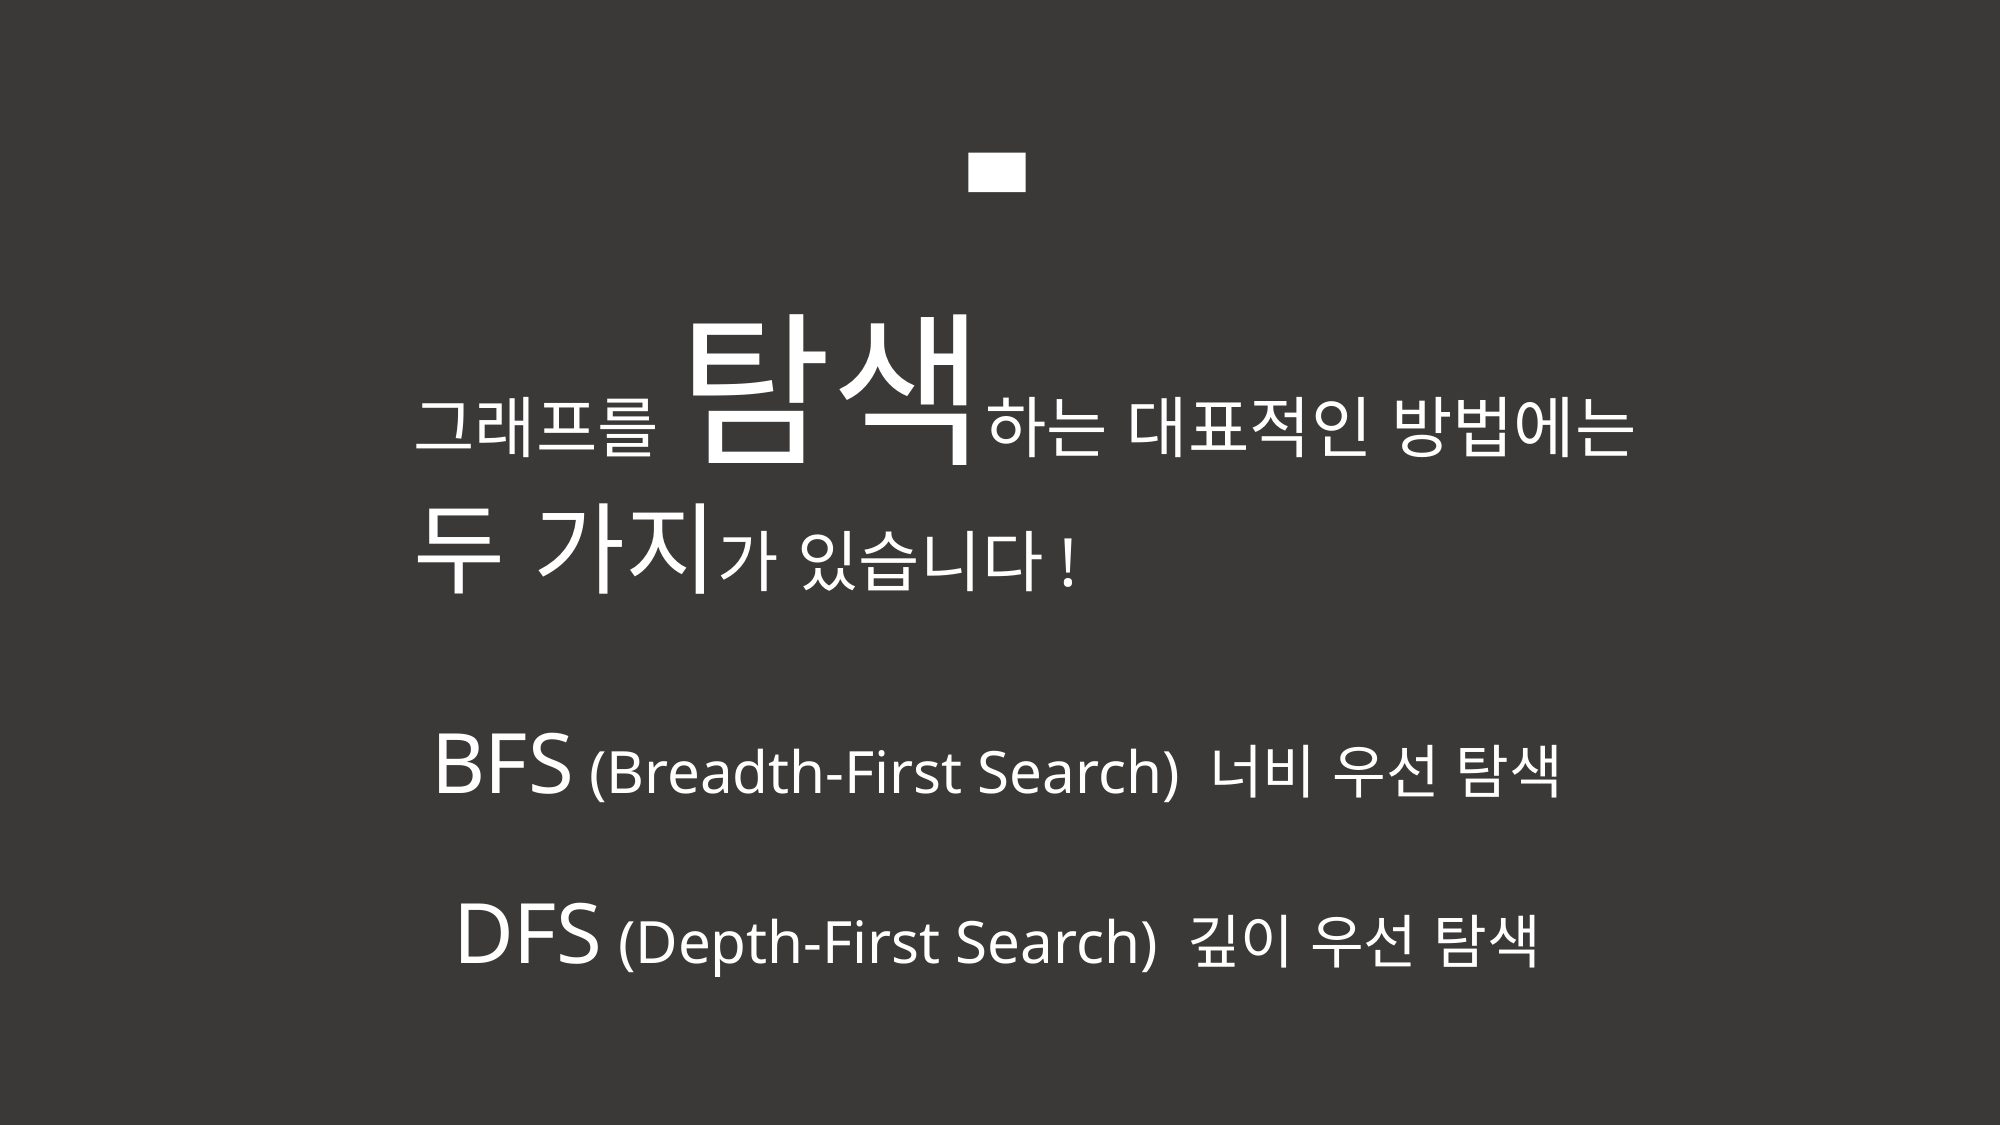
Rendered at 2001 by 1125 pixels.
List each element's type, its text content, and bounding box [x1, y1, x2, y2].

text_box [967, 152, 1027, 193]
text_box 그래프를 탐색하는 대표적인 방법에는 두 가지가 있습니다! [398, 278, 1653, 614]
text_box BFS (Breadth-First Search) 너비 우선 탐색 DFS (Depth-First Search) 깊이 우선 탐색 [416, 703, 1578, 988]
